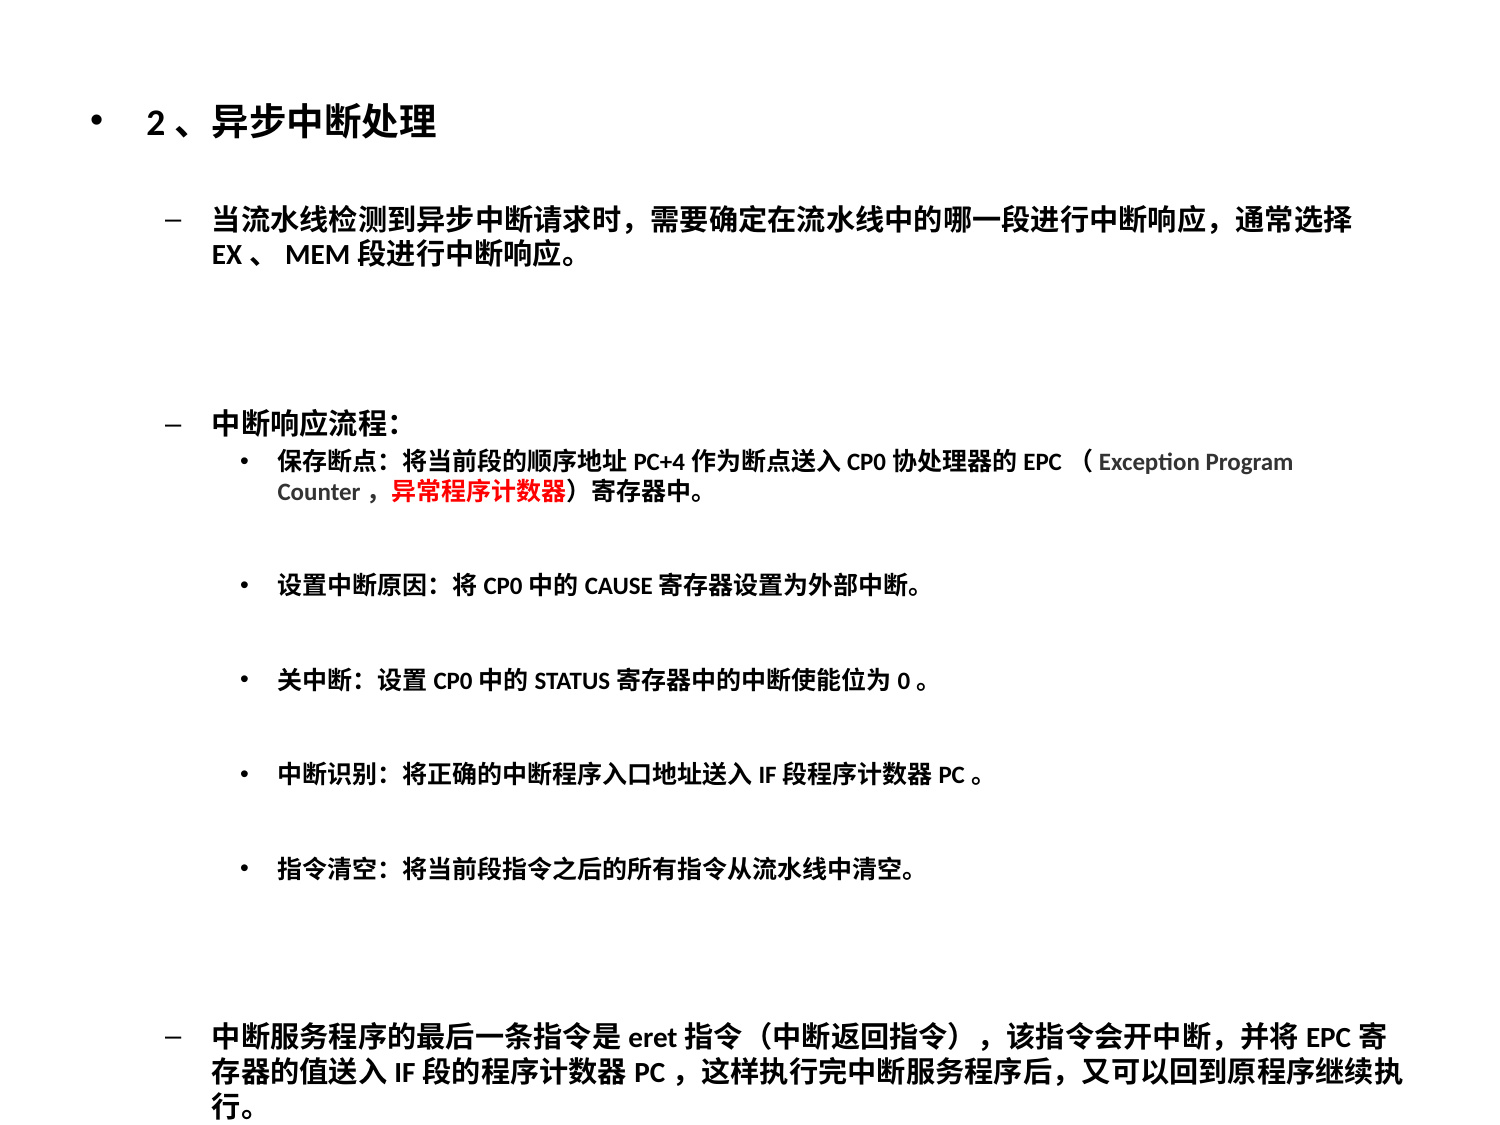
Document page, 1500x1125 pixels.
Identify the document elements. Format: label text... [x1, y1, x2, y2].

list 2、异步中断处理 当流水线检测到异步中断请求时，需要确定在流水线中的哪一段进行中断响应，通常选择EX、MEM段进行中断响应。 中断响应流程： 保存断点：将当前段的顺序地址PC+4作为断点送入CP0协处理器的EPC（Exception Program Counter，异常程序计数器）寄存器中。 设置中断原因：将CP0中的CAUSE寄存器设置为外部中断。 关中断：设置CP0中的STATUS寄存器中的中断使能位为0。 中断识别：将正确的中断程序入口地址送入IF段程序计数器PC。 指令清空：将当前段指令之后的所有指令从流水线中清空。 中断服务程序的最后一条指令是eret指令（中断返回指令），该指令会开中断，并将EPC寄存器的值送入IF段的程序计数器PC，这样执行完中断服务程序后，又可以回到原程序继续执行。 [75, 90, 1425, 833]
